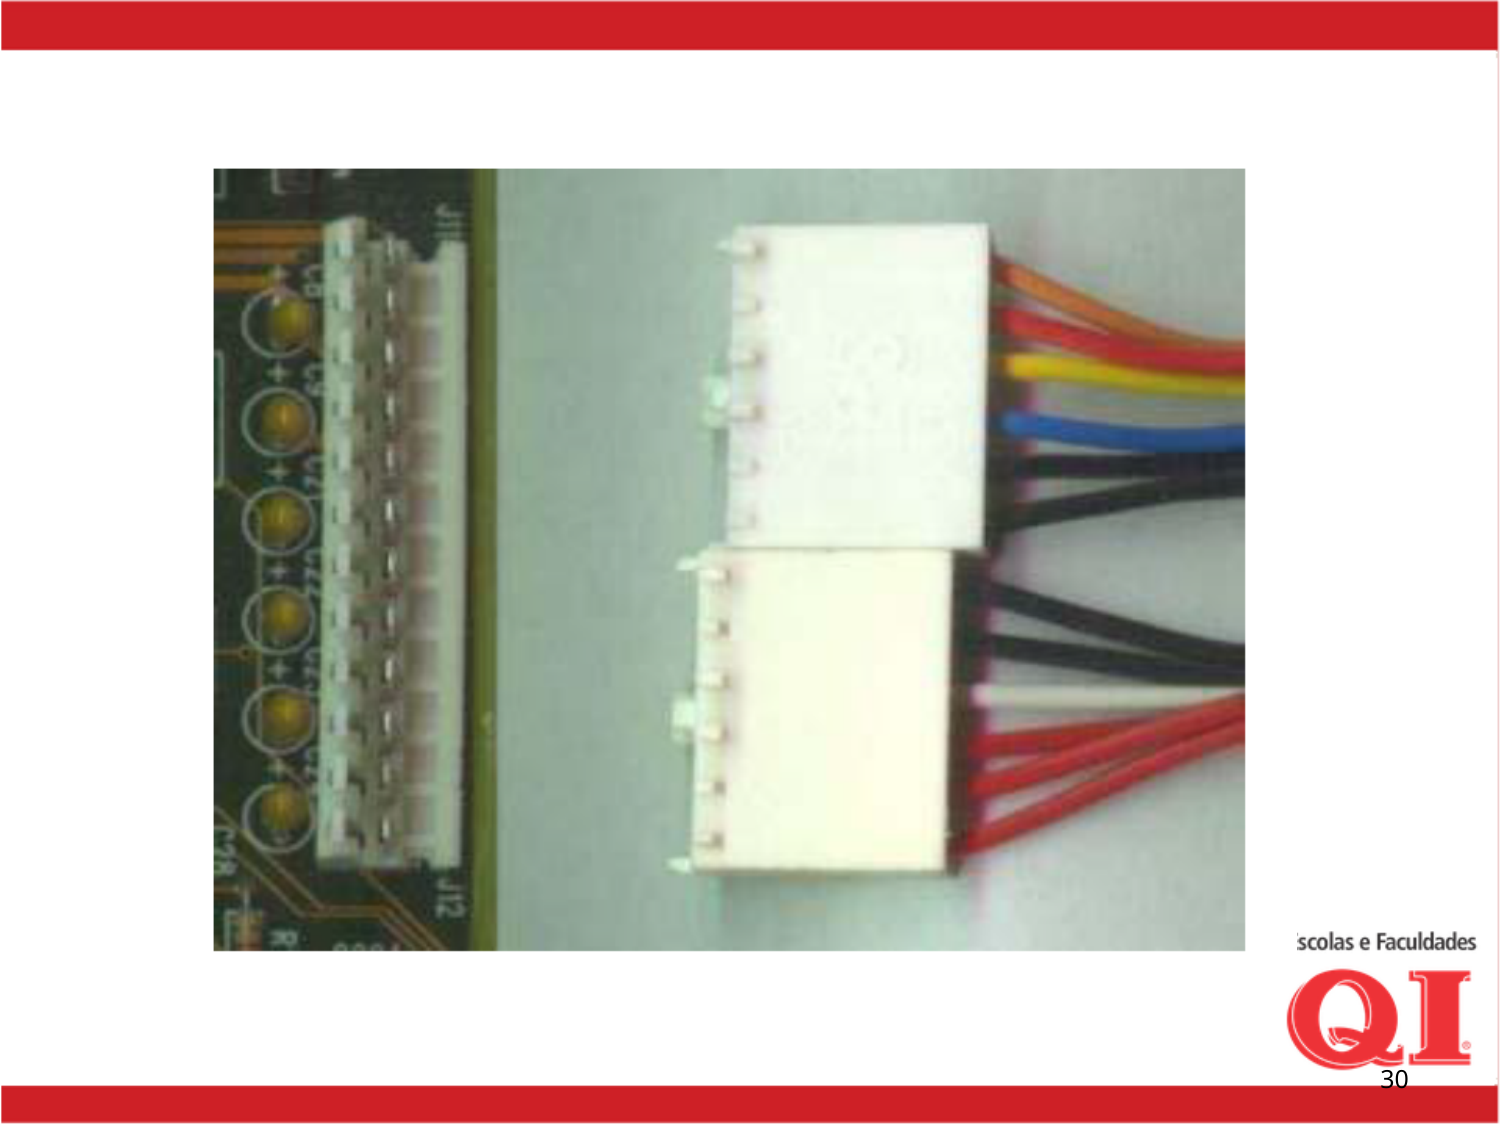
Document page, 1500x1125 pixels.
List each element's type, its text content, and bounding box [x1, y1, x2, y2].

slide_number ‹#› [1074, 1030, 1424, 1106]
picture [0, 0, 1500, 1125]
